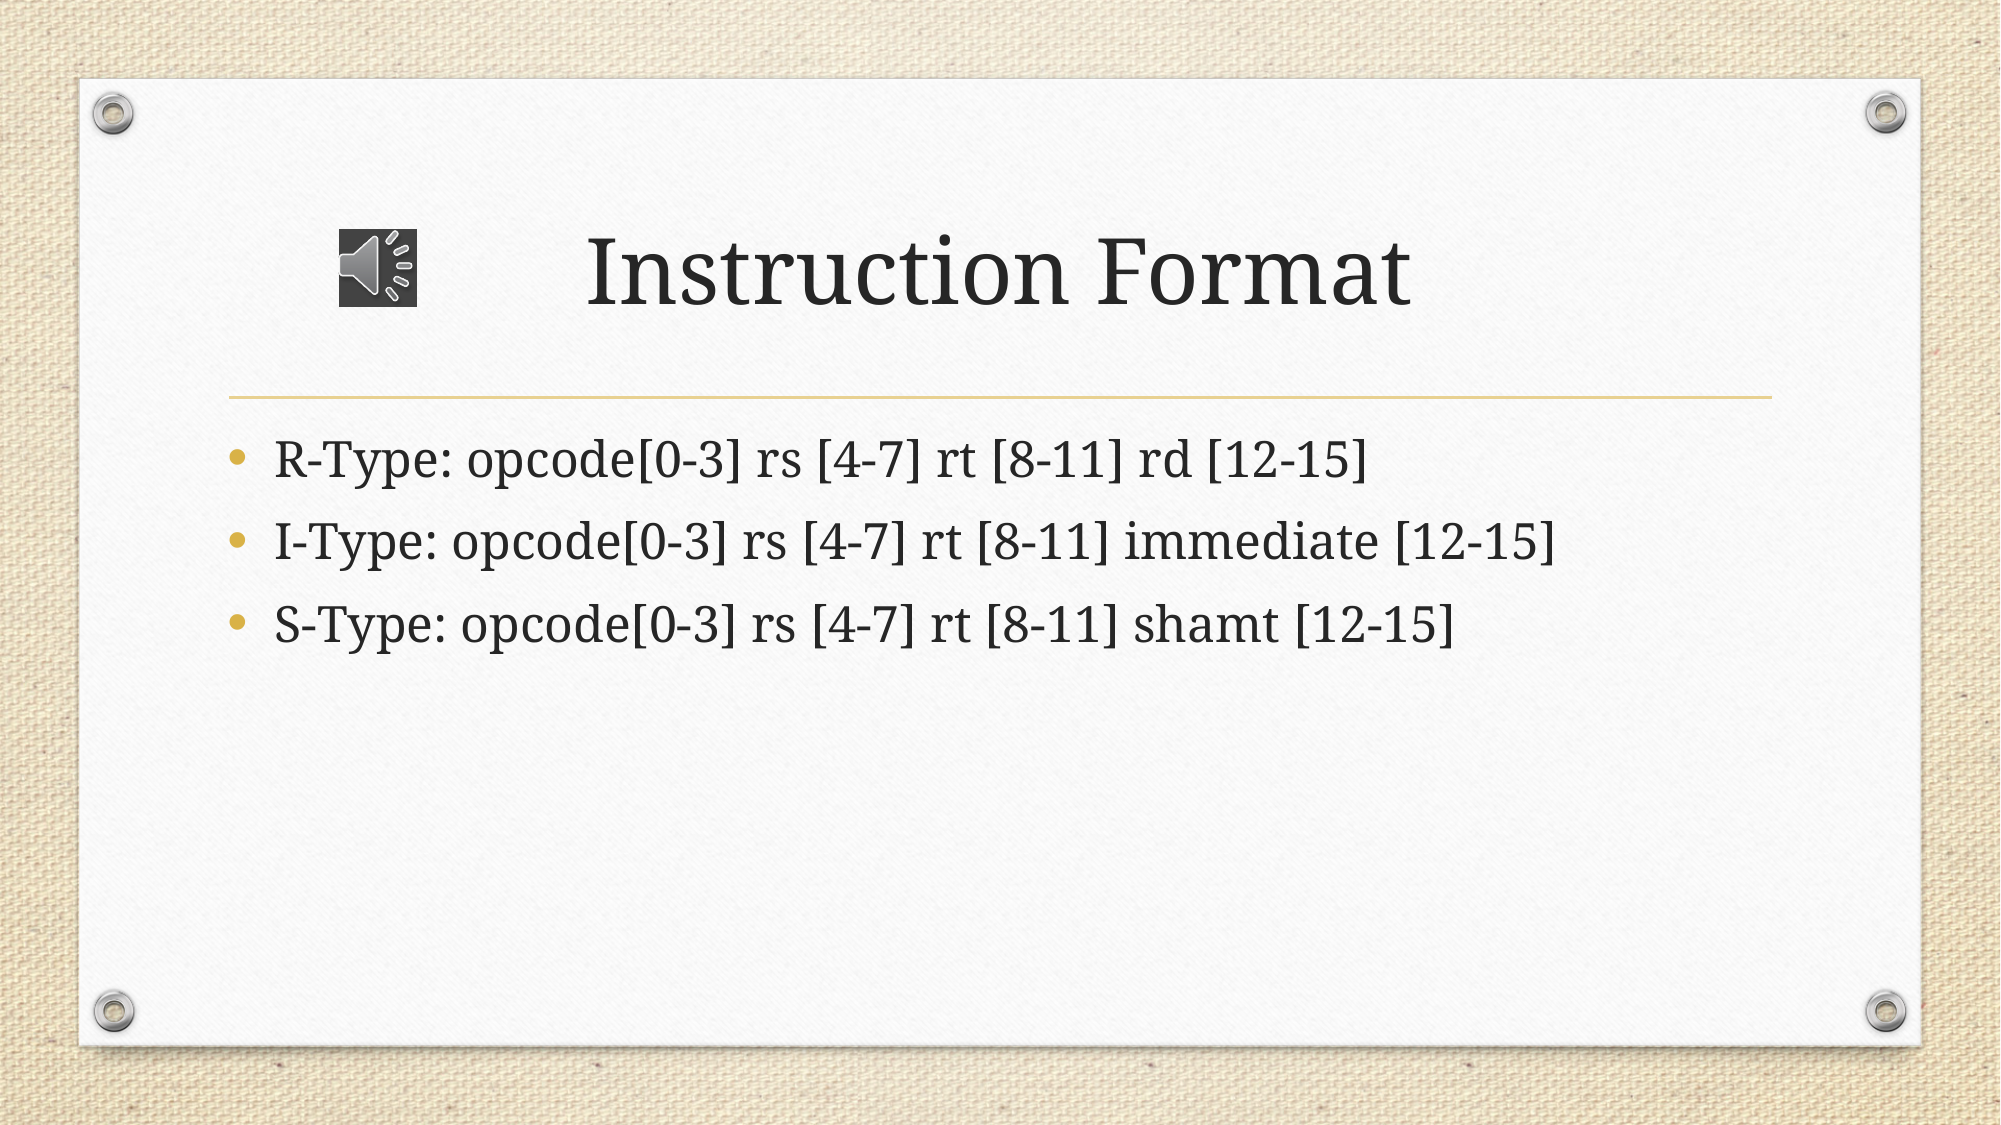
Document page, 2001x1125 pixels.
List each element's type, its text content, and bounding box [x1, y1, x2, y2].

list R-Type: opcode[0-3] rs [4-7] rt [8-11] rd [12-15] I-Type: opcode[0-3] rs [4-7] rt [8-11] immediate [12-15] S-Type: opcode[0-3] rs [4-7] rt [8-11] shamt [12-15] [212, 419, 1788, 697]
title Instruction Format [212, 161, 1788, 375]
picture [0, 0, 2001, 1125]
